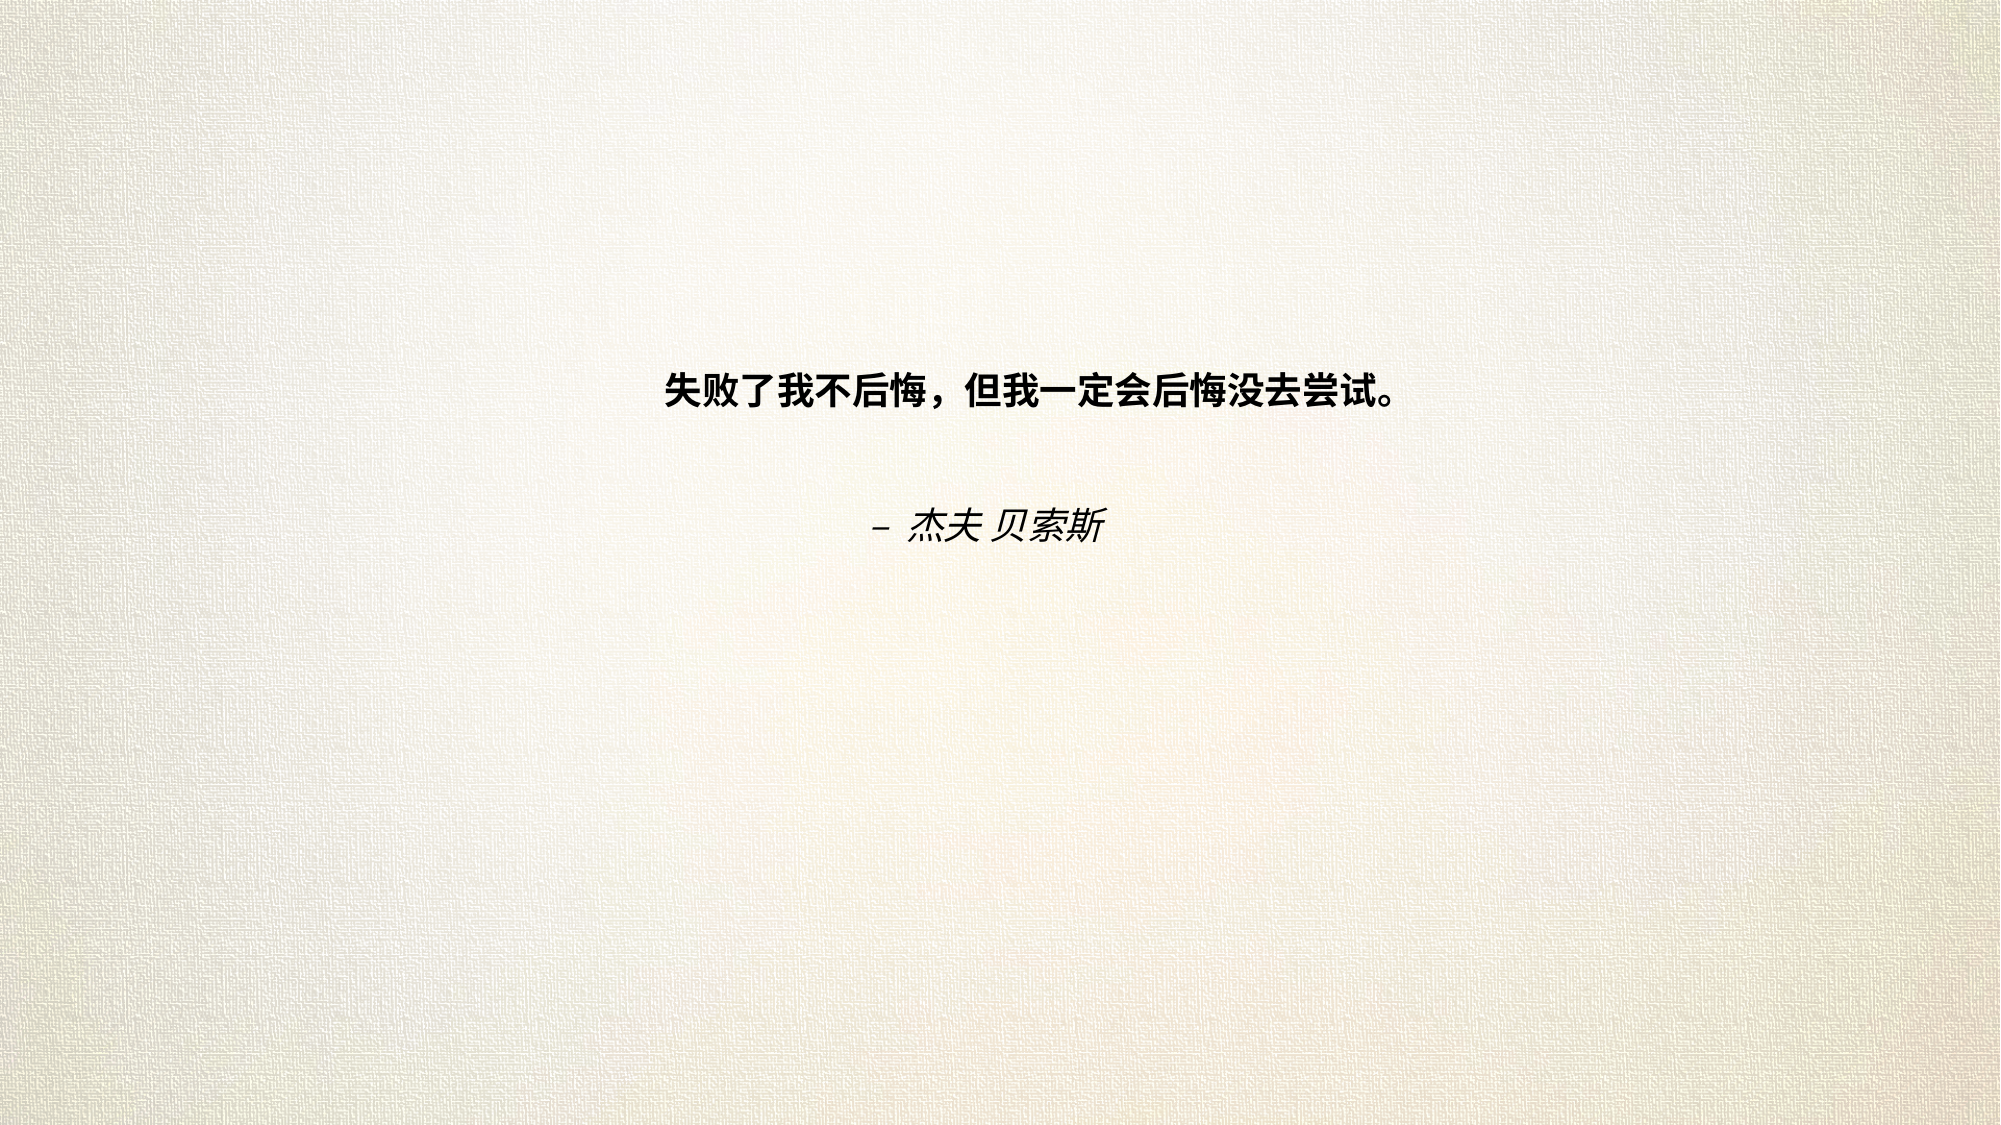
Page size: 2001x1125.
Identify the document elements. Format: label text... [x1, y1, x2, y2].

picture [0, 0, 2000, 1125]
text_box 失败了我不后悔，但我一定会后悔没去尝试。 – 杰夫 贝索斯 [650, 359, 1410, 555]
